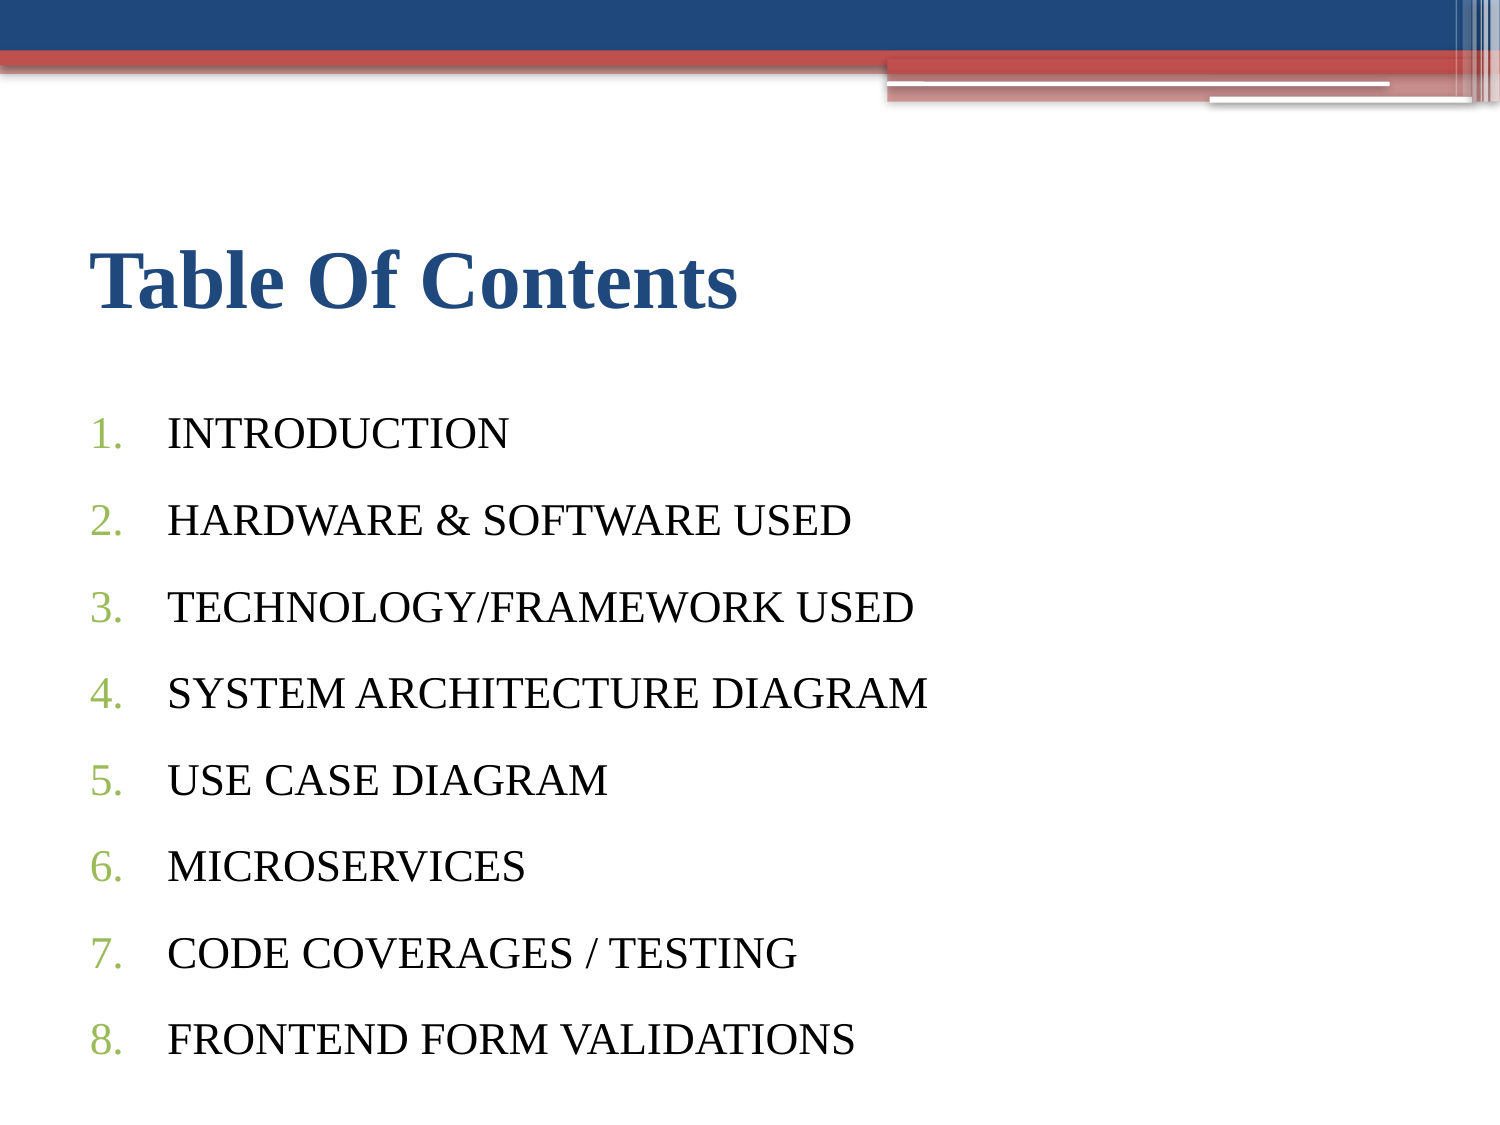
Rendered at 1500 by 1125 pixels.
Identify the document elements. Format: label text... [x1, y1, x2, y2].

list INTRODUCTION HARDWARE & SOFTWARE USED TECHNOLOGY/FRAMEWORK USED SYSTEM ARCHITECTURE DIAGRAM USE CASE DIAGRAM MICROSERVICES CODE COVERAGES / TESTING FRONTEND FORM VALIDATIONS [75, 368, 1425, 1079]
title Table Of Contents [75, 187, 1425, 363]
